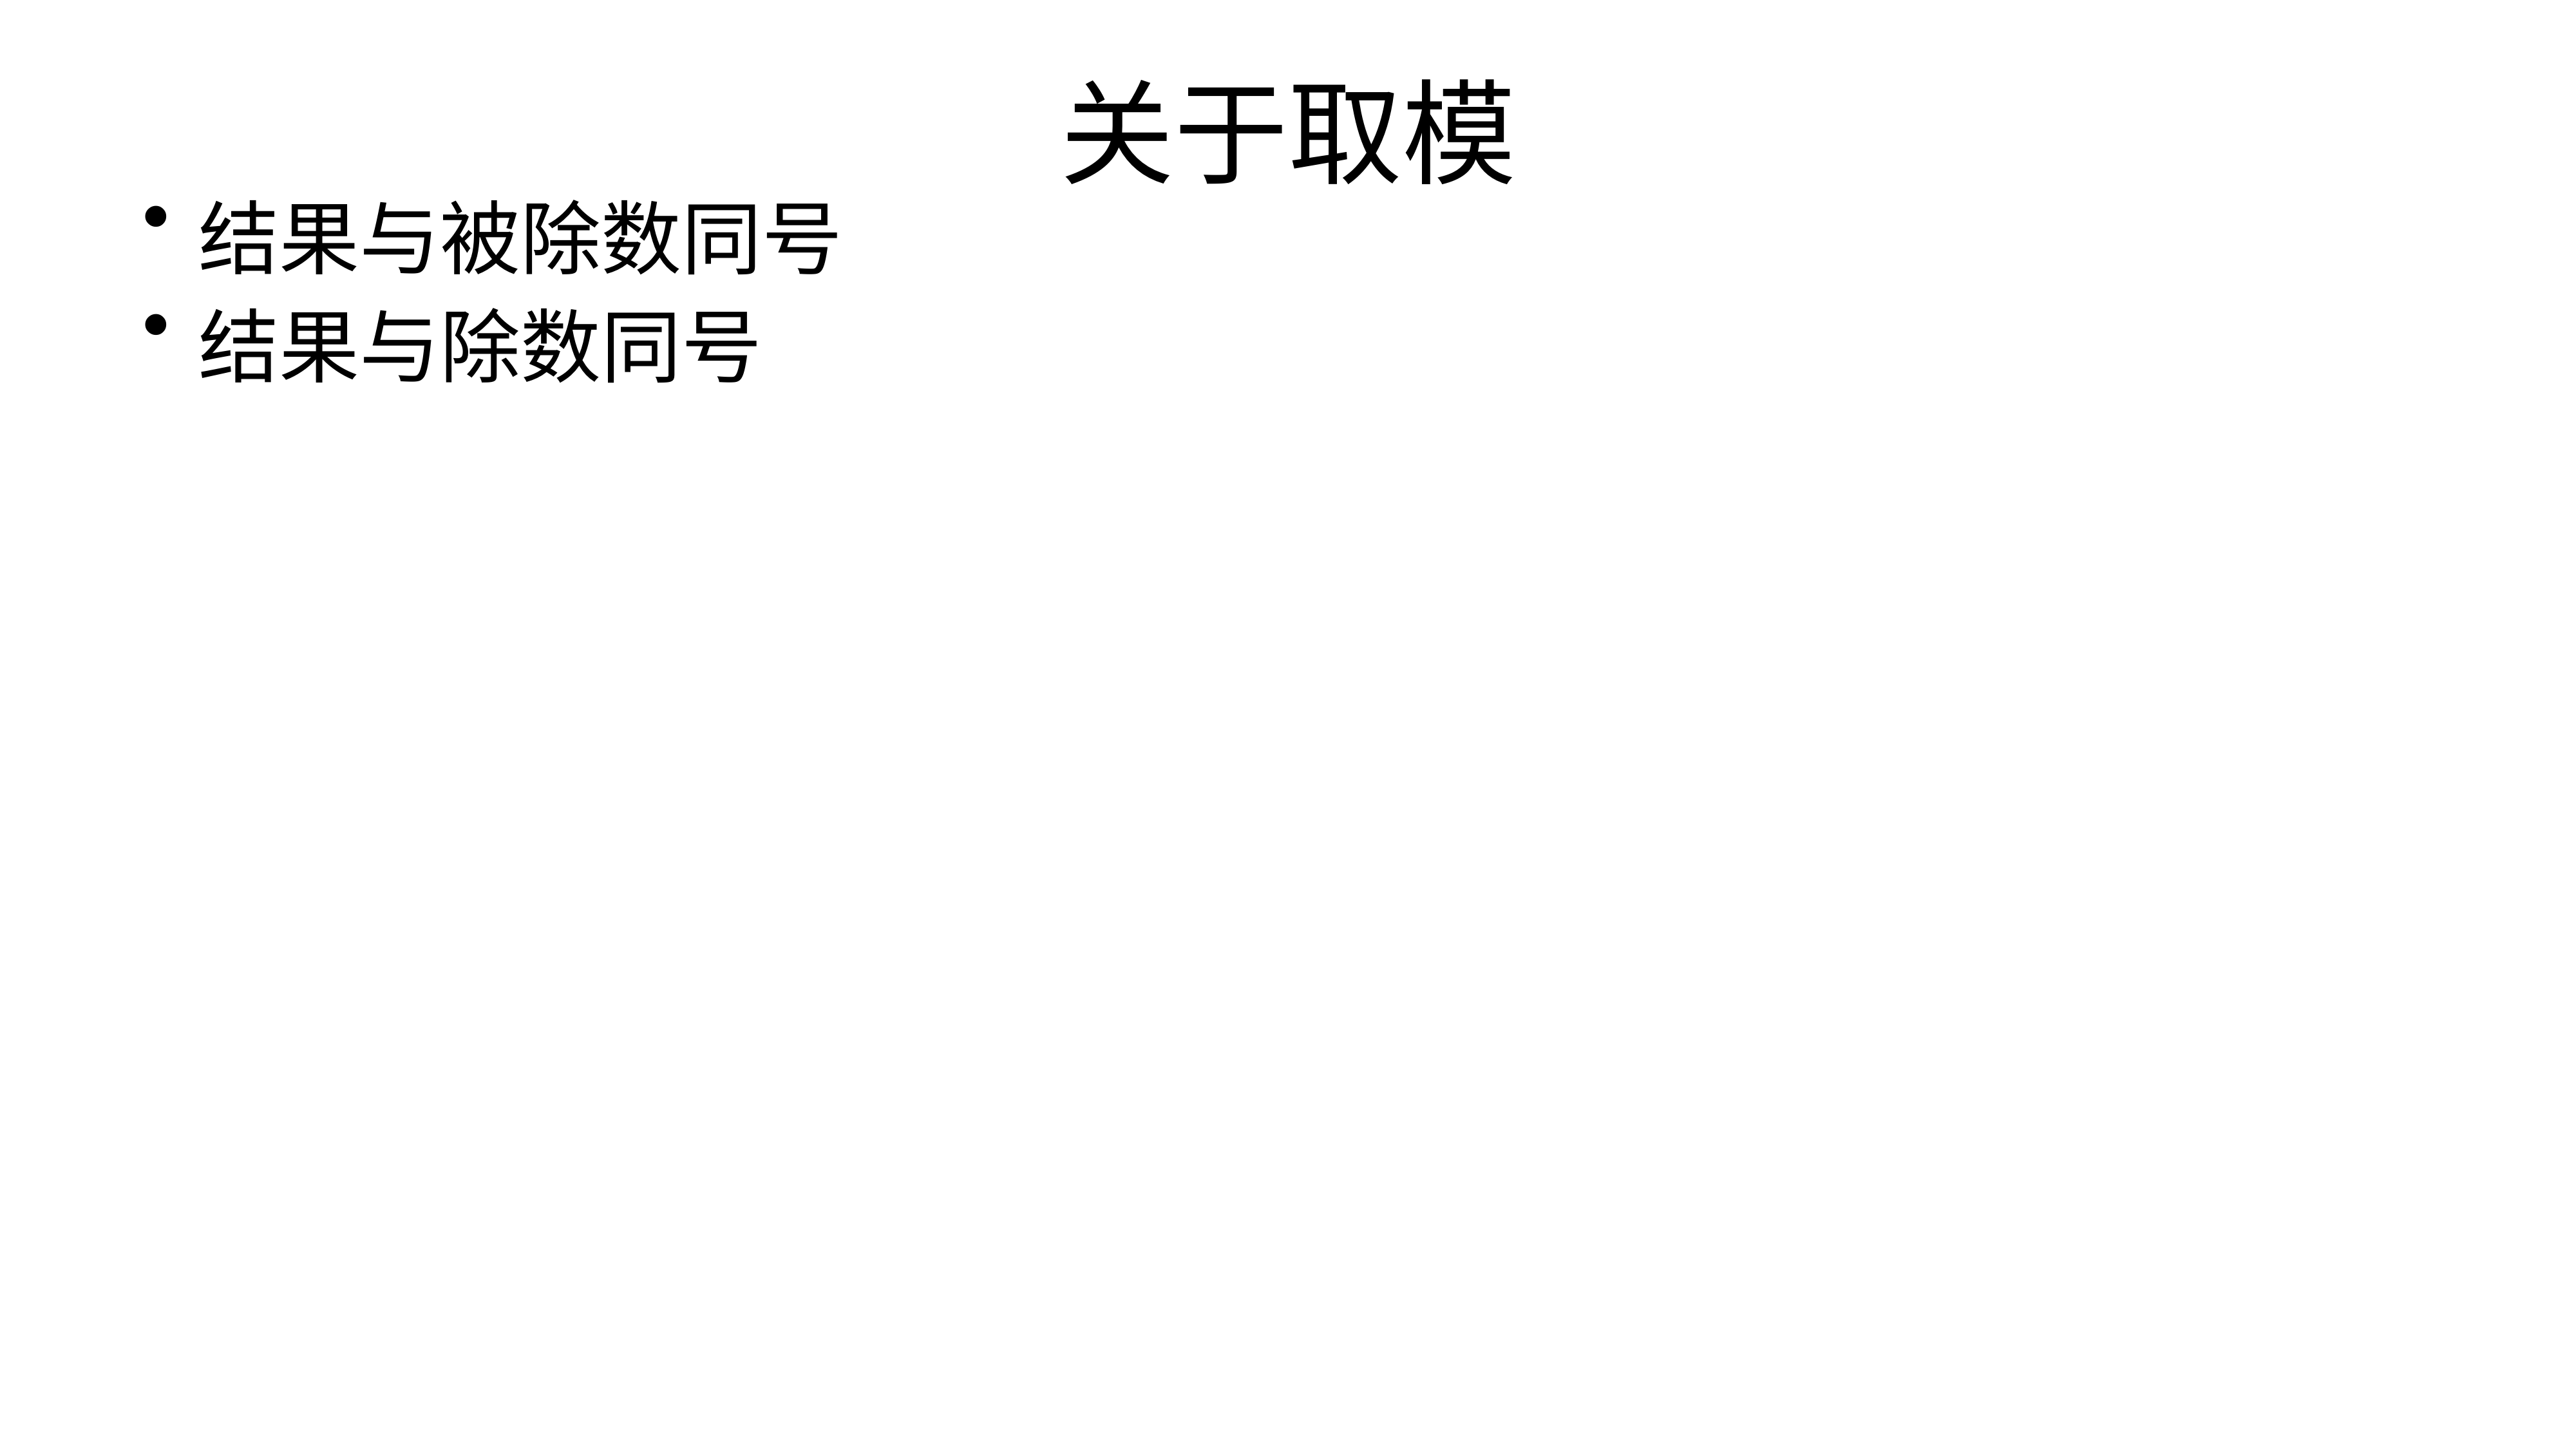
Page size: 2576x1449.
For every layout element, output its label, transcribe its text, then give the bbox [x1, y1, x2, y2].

text_box 关于取模 [1054, 56, 1522, 204]
text_box 结果与被除数同号 结果与除数同号 [137, 240, 848, 388]
